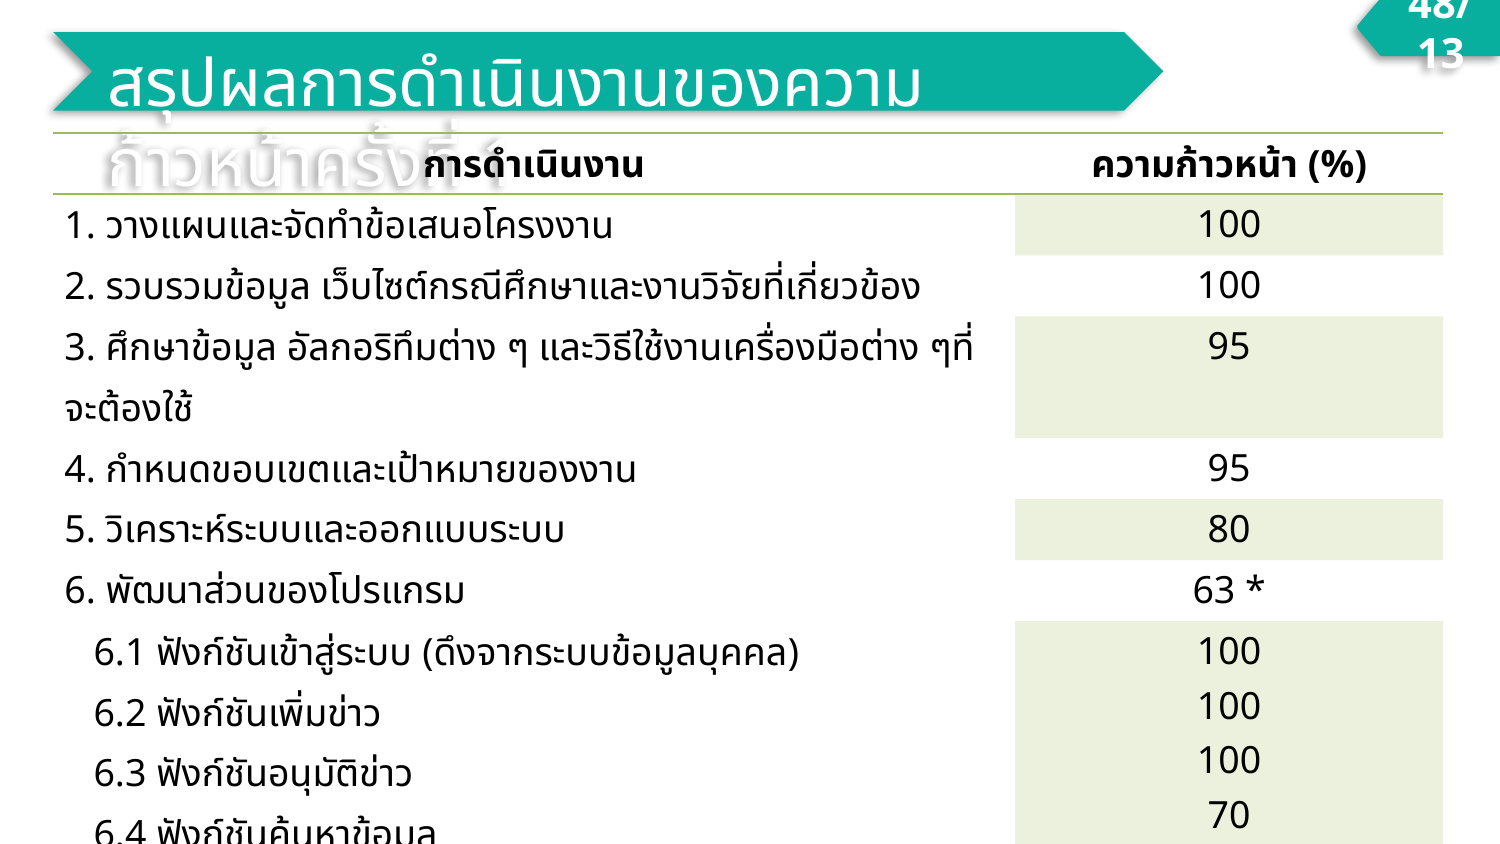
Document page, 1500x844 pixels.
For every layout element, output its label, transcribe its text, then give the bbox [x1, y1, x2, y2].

table_header การดำเนินงาน [53, 134, 1015, 193]
table_cell 95 [1015, 316, 1443, 438]
table_cell 100 [1015, 195, 1443, 255]
table_cell 100 [1015, 255, 1443, 316]
table_cell 63 * [1015, 560, 1443, 621]
table_cell 5. วิเคราะห์ระบบและออกแบบระบบ [53, 499, 1015, 560]
table_cell 6.1 ฟังก์ชันเข้าสู่ระบบ (ดึงจากระบบข้อมูลบุคคล) 6.2 ฟังก์ชันเพิ่มข่าว 6.3 ฟังก์ชันอนุมัติข่าว 6.4 ฟังก์ชันค้นหาข้อมูล 6.5 ฟังก์ชันเพิ่มปฏิทิน [53, 621, 1015, 844]
table_cell 2. รวบรวมข้อมูล เว็บไซต์กรณีศึกษาและงานวิจัยที่เกี่ยวข้อง [53, 255, 1015, 316]
table_cell 3. ศึกษาข้อมูล อัลกอริทึมต่าง ๆ และวิธีใช้งานเครื่องมือต่าง ๆที่จะต้องใช้ [53, 316, 1015, 438]
table_cell 100 100 100 70 100 [1015, 621, 1443, 844]
table_header ความก้าวหน้า (%) [1015, 134, 1443, 193]
table_cell 95 [1015, 438, 1443, 499]
table_cell 1. วางแผนและจัดทำข้อเสนอโครงงาน [53, 195, 1015, 255]
text_box สรุปผลการดำเนินงานของความก้าวหน้าครั้งที่ 1 [51, 29, 1166, 113]
table_cell 4. กำหนดขอบเขตและเป้าหมายของงาน [53, 438, 1015, 499]
table_cell 6. พัฒนาส่วนของโปรแกรม [53, 560, 1015, 621]
text_box 48/13 [1357, 0, 1500, 57]
table_cell 80 [1015, 499, 1443, 560]
